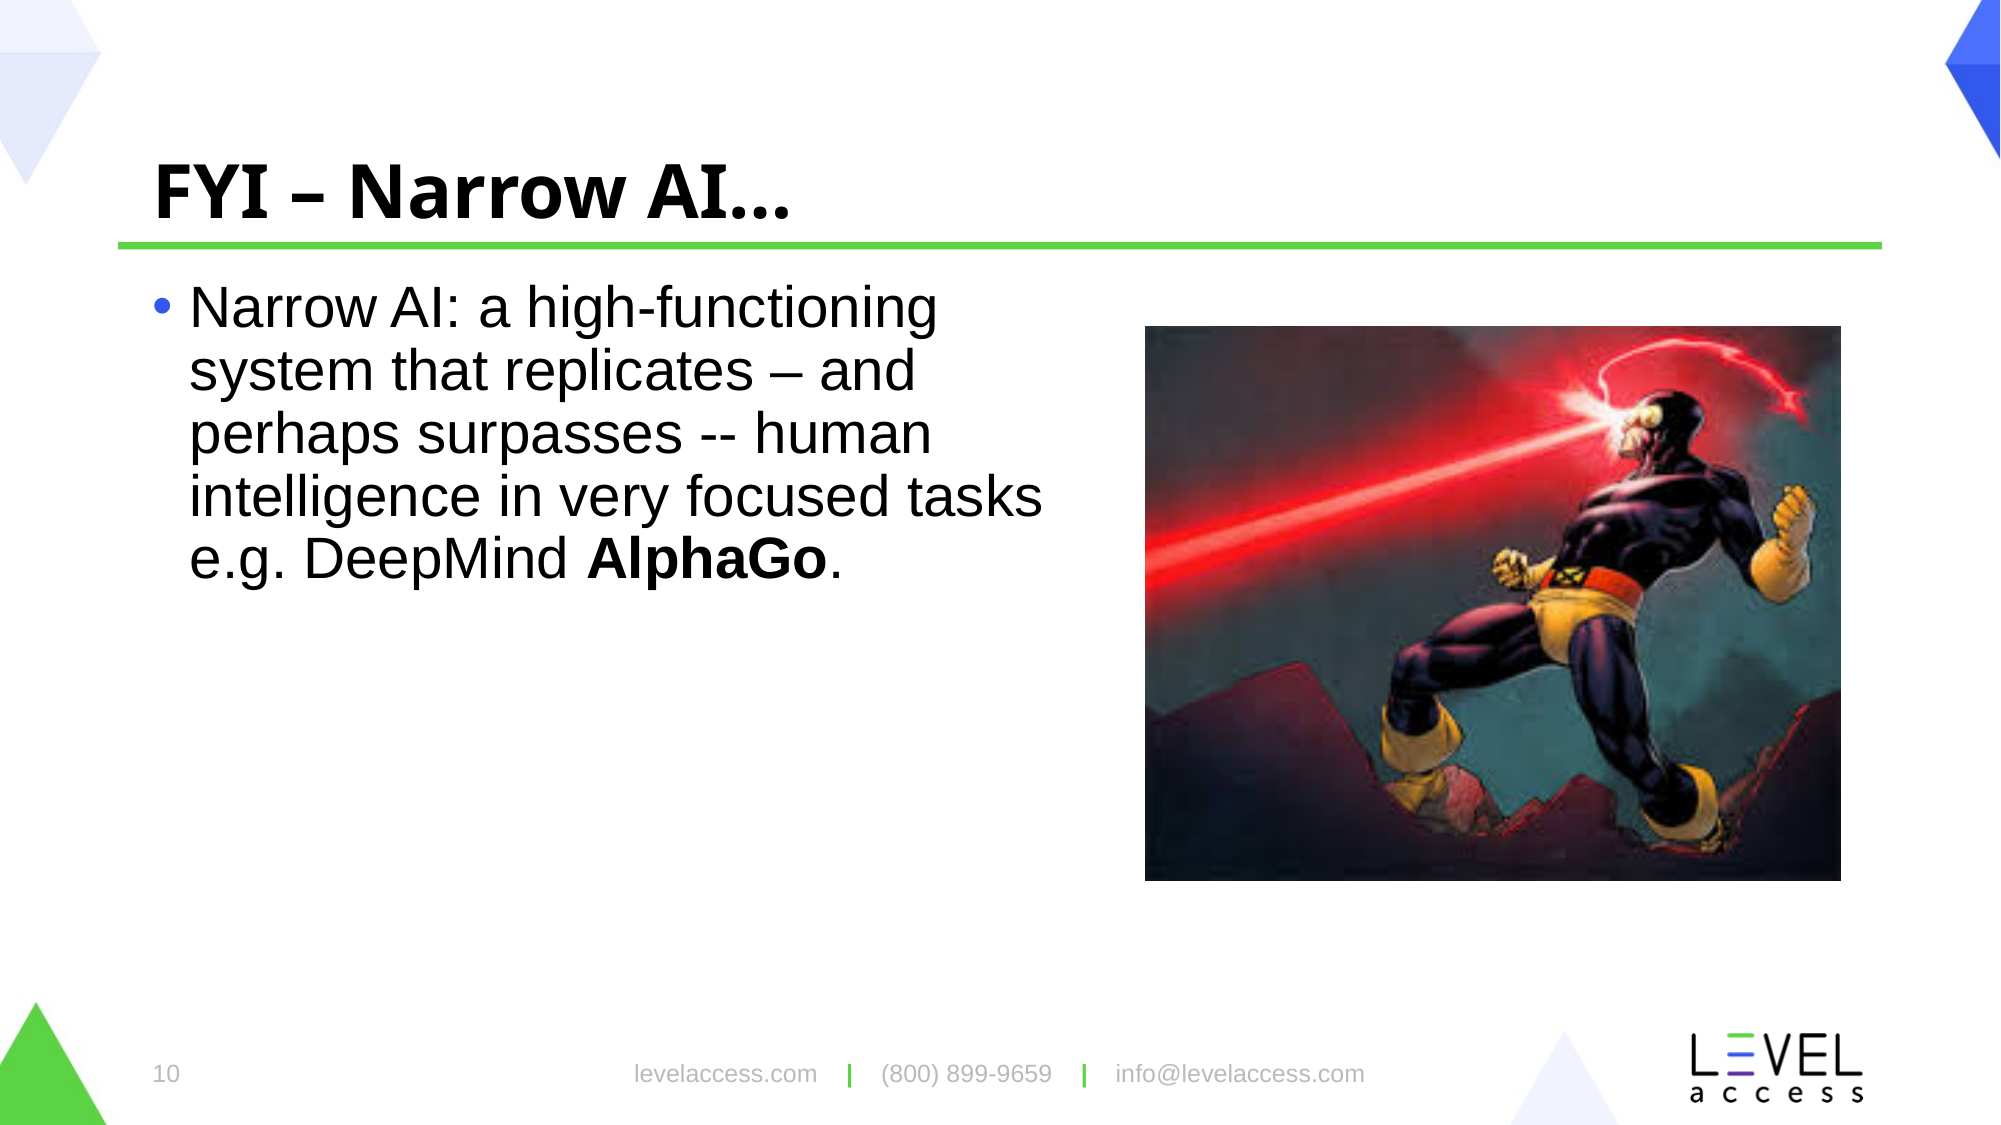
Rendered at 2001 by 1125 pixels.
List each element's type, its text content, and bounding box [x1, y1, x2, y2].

picture [0, 0, 2001, 1125]
title FYI – Narrow AI… [137, 75, 1863, 242]
list Narrow AI: a high-functioning system that replicates – and perhaps surpasses -- human intelligence in very focused tasks e.g. DeepMind AlphaGo. [137, 269, 1128, 1014]
footer levelaccess.com | (800) 899-9659 | info@levelaccess.com [613, 1042, 1386, 1103]
slide_number 10 [137, 1042, 588, 1103]
